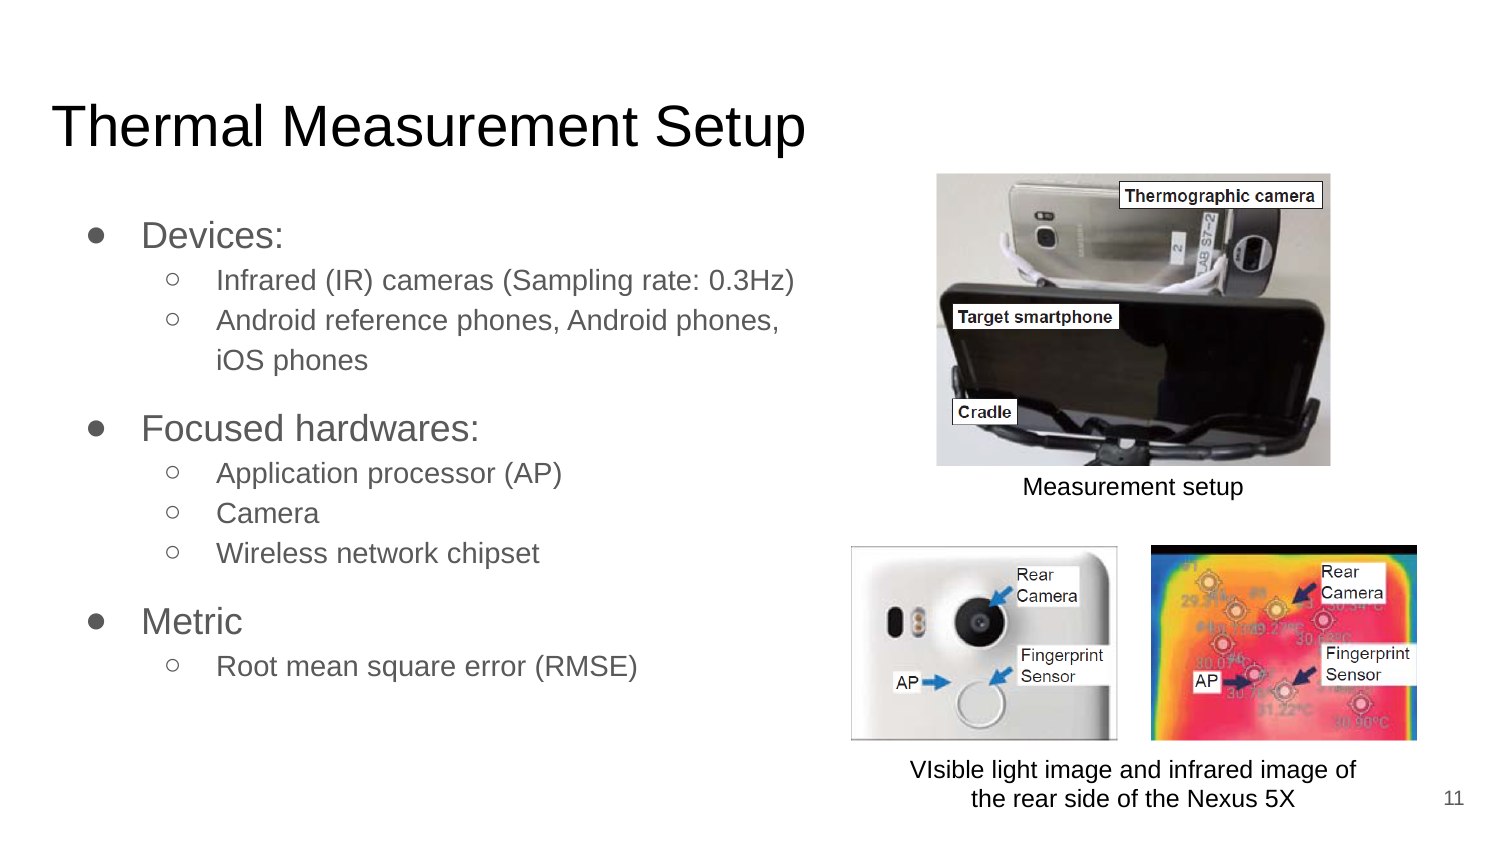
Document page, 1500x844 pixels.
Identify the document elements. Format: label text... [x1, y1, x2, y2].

slide_number ‹#› [1389, 764, 1480, 830]
list Devices: Infrared (IR) cameras (Sampling rate: 0.3Hz) Android reference phones, Android phones, iOS phones Focused hardwares: Application processor (AP) Camera Wireless network chipset Metric Root mean square error (RMSE) [51, 189, 849, 750]
text_box Measurement setup [811, 455, 1456, 521]
text_box VIsible light image and infrared image of the rear side of the Nexus 5X [887, 759, 1381, 803]
picture [929, 166, 1339, 472]
picture [847, 539, 1421, 751]
title Thermal Measurement Setup [36, 72, 1500, 167]
